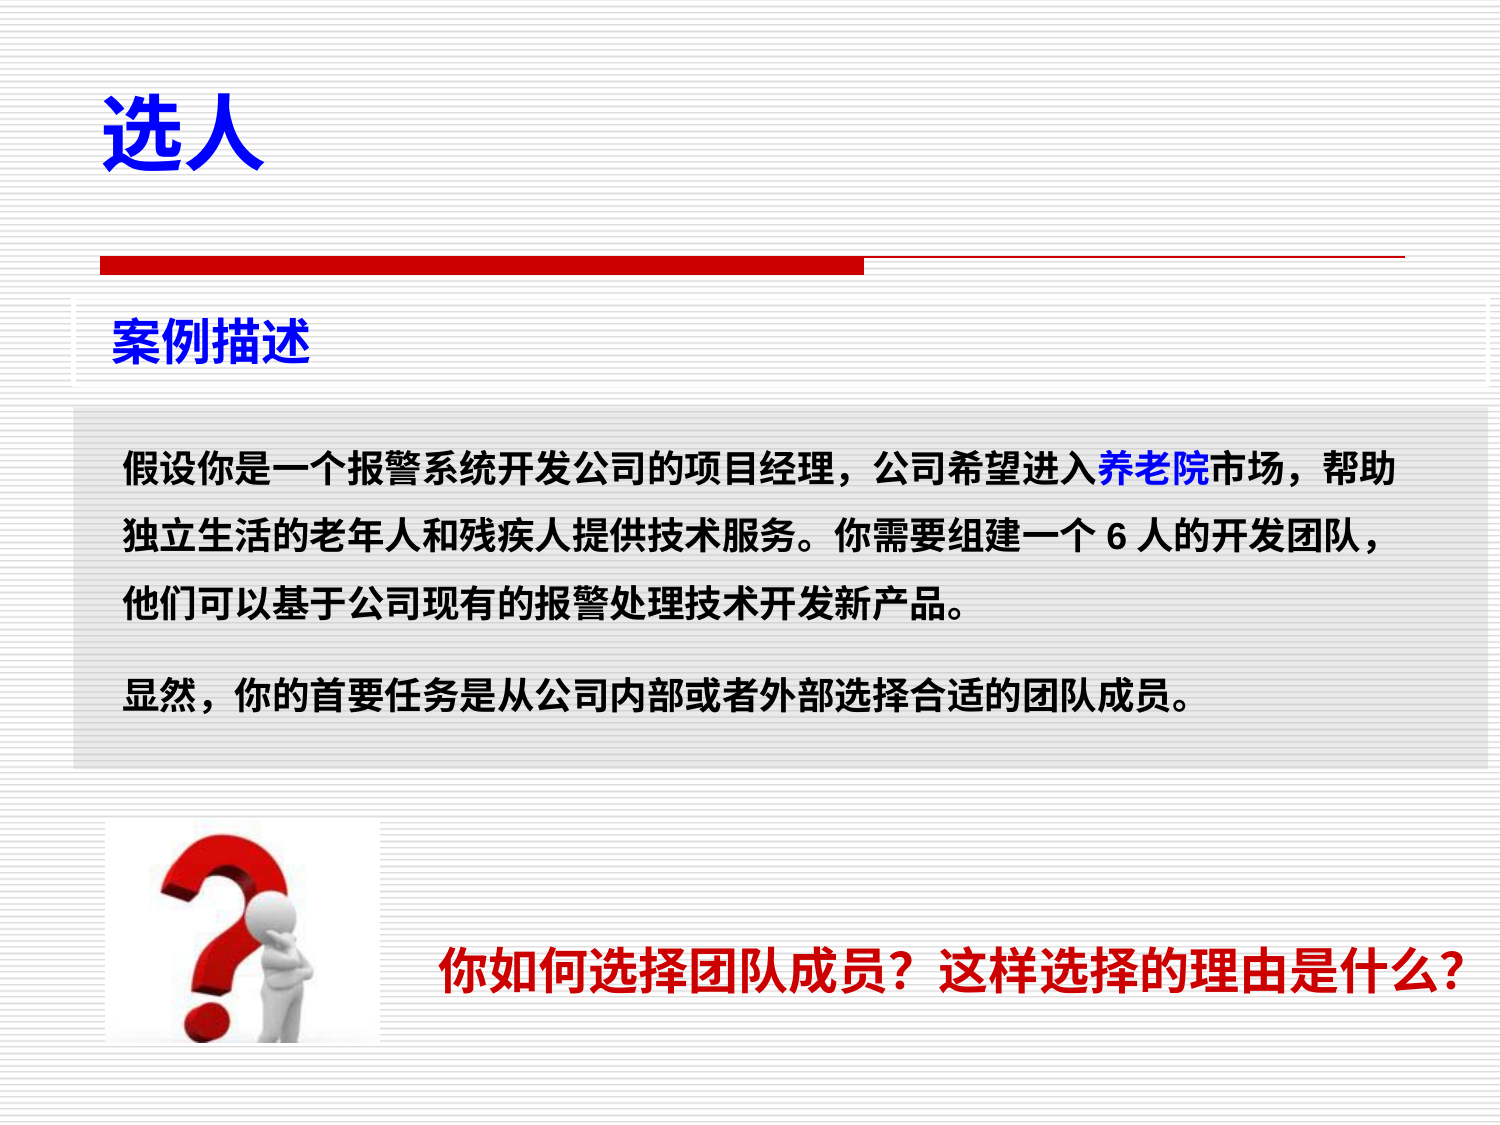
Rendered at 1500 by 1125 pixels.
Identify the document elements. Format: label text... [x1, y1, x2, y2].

text_box [71, 405, 1490, 771]
text_box 你如何选择团队成员？这样选择的理由是什么？ [424, 917, 1500, 1007]
text_box 案例描述 [71, 295, 1490, 387]
picture [0, 0, 1500, 1125]
text_box 假设你是一个报警系统开发公司的项目经理，公司希望进入养老院市场，帮助独立生活的老年人和残疾人提供技术服务。你需要组建一个6人的开发团队，他们可以基于公司现有的报警处理技术开发新产品。 显然，你的首要任务是从公司内部或者外部选择合适的团队成员。 [107, 414, 1438, 725]
text_box 选人 [85, 38, 1366, 189]
